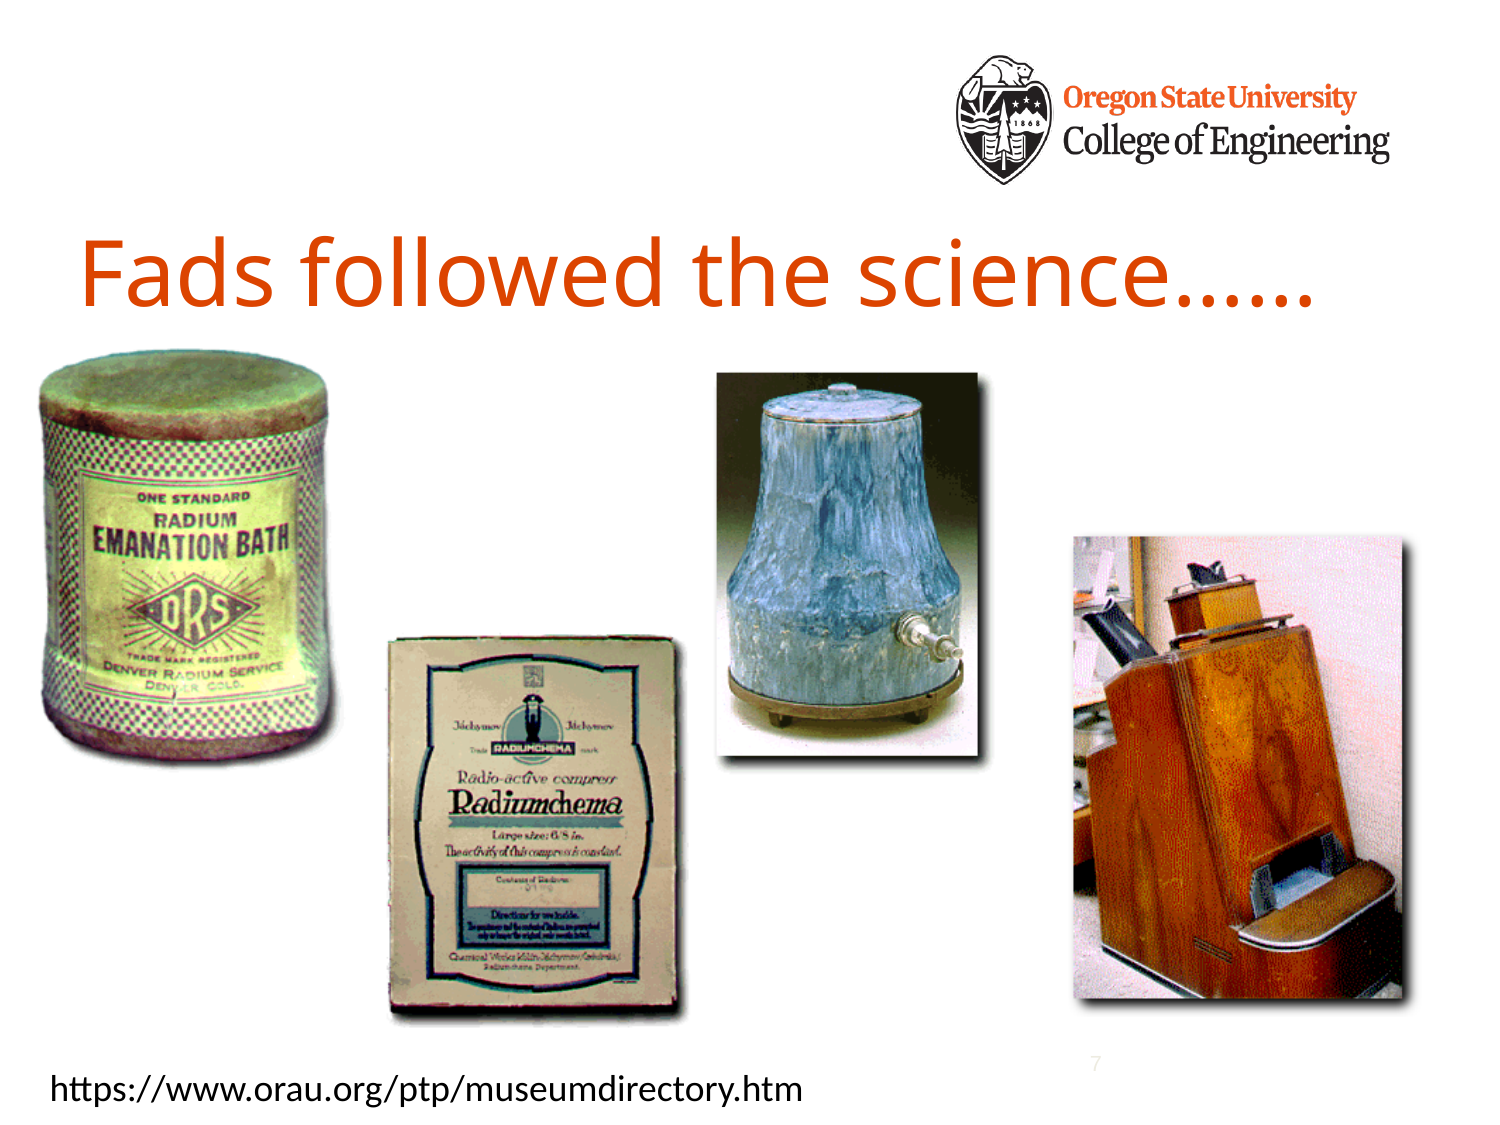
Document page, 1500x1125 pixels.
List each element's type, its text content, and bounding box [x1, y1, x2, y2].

picture [377, 626, 694, 1032]
picture [707, 363, 999, 781]
slide_number 7 [1074, 1042, 1390, 1103]
picture [1068, 531, 1423, 1017]
title Fads followed the science…… [62, 196, 1338, 344]
picture [25, 343, 352, 775]
text_box https://www.orau.org/ptp/museumdirectory.htm [34, 1056, 922, 1117]
